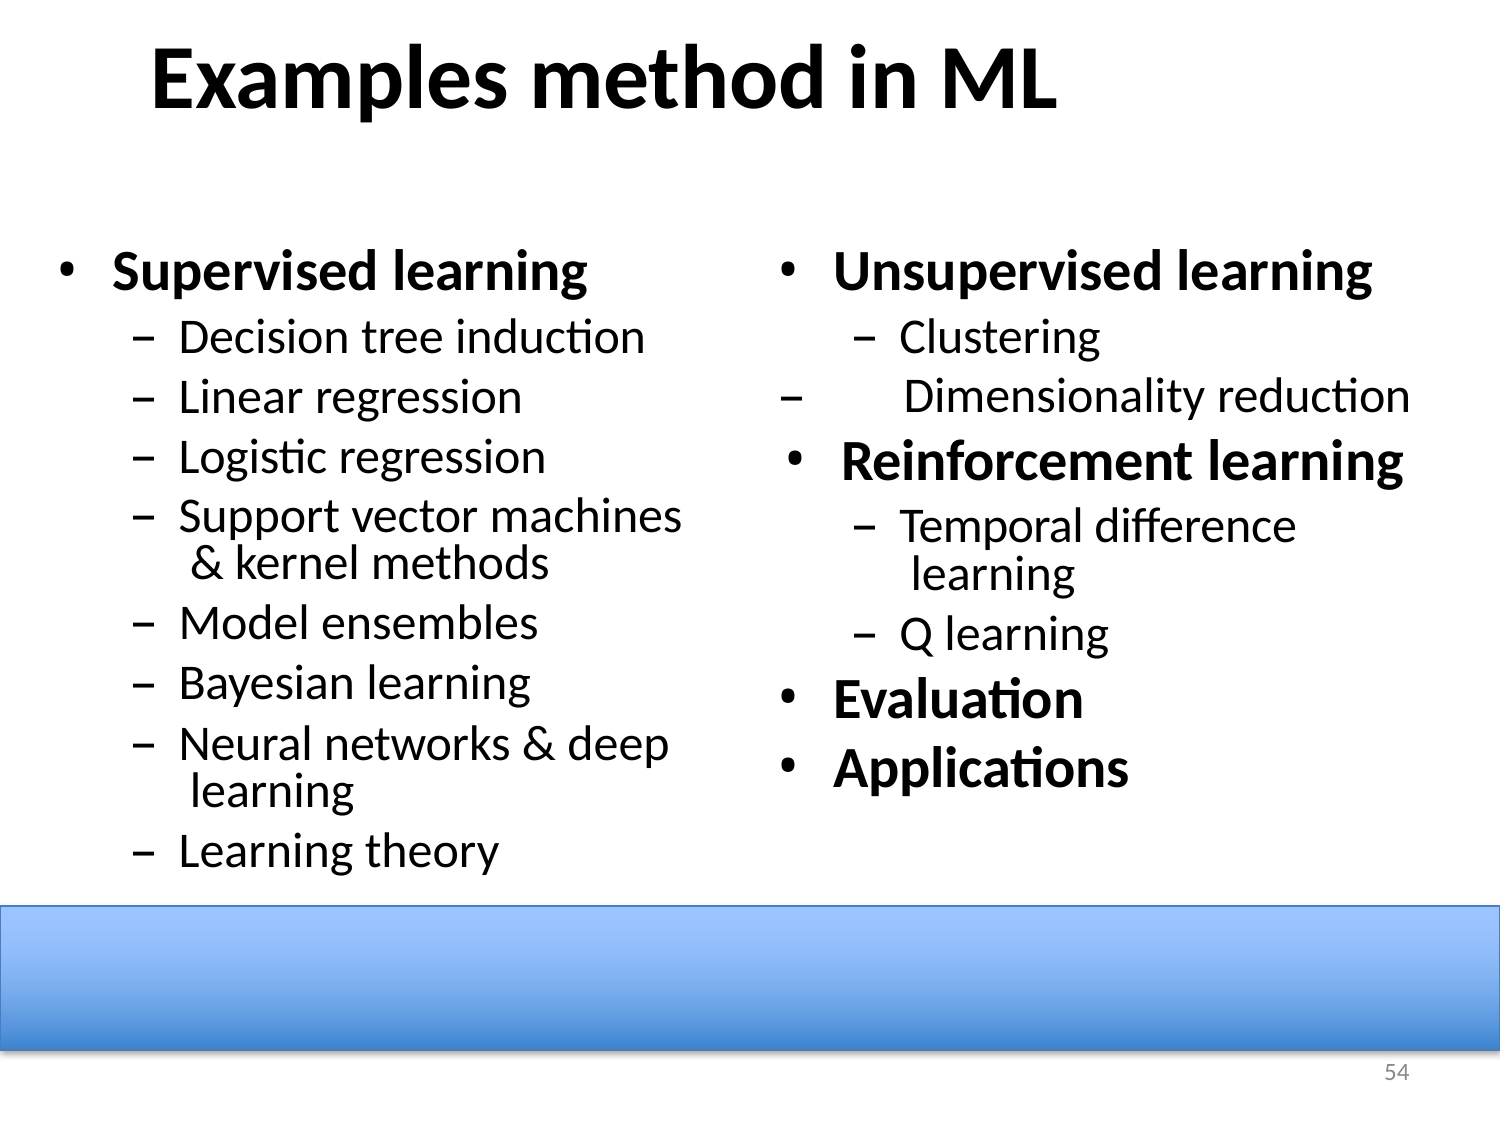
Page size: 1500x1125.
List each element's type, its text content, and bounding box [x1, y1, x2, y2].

title Examples method in ML [148, 14, 1352, 205]
text_box 54 [1382, 1073, 1412, 1086]
text_box Supervised learning Decision tree induction Linear regression Logistic regression Support vector machines & kernel methods Model ensembles Bayesian learning Neural networks & deep learning Learning theory [54, 230, 687, 878]
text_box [0, 897, 1500, 1065]
text_box Unsupervised learning Clustering Dimensionality reduction Reinforcement learning Temporal difference learning Q learning Evaluation Applications [775, 230, 1412, 800]
